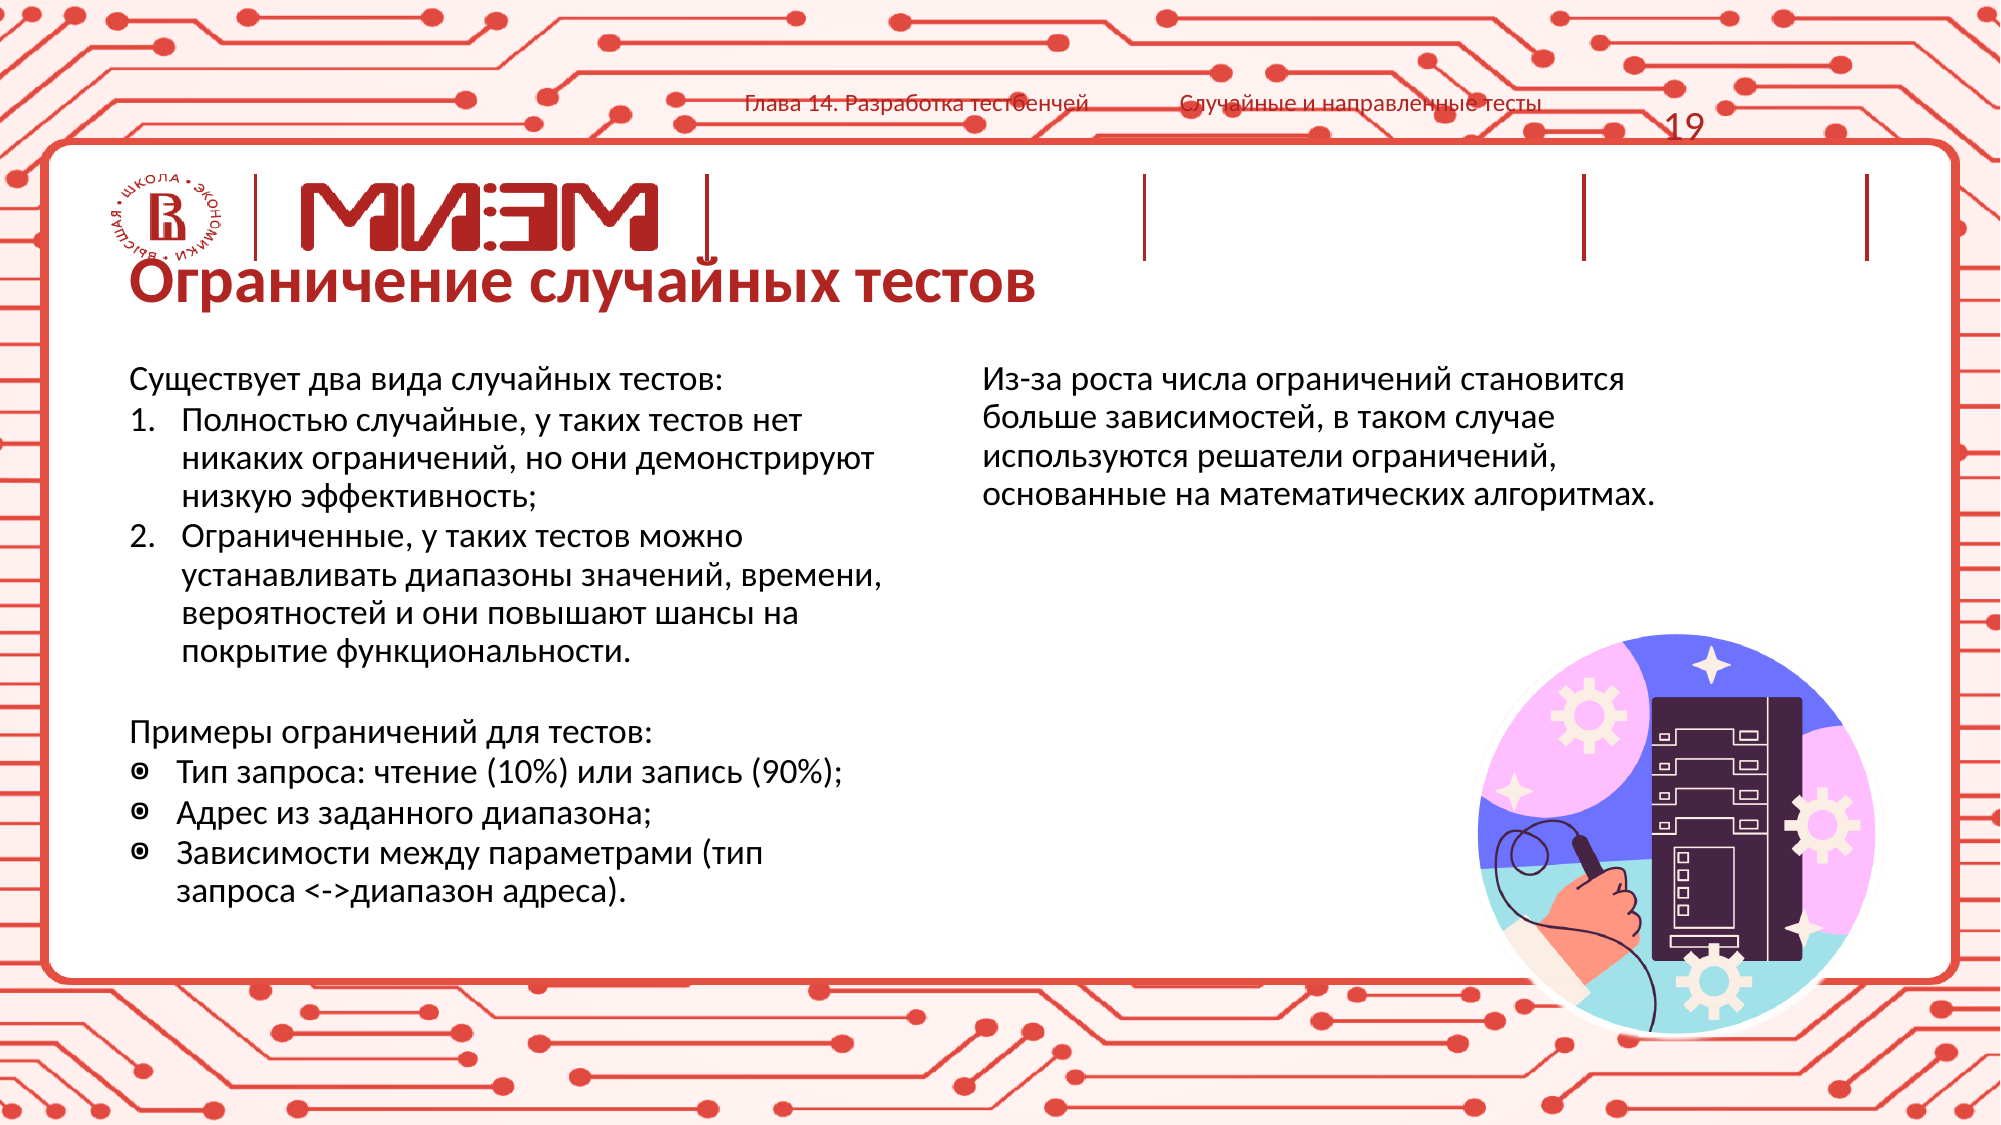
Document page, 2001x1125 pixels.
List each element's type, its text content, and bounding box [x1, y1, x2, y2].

picture [0, 0, 2001, 1125]
list Существует два вида случайных тестов: Полностью случайные, у таких тестов нет никаких ограничений, но они демонстрируют низкую эффективность; Ограниченные, у таких тестов можно устанавливать диапазоны значений, времени, вероятностей и они повышают шансы на покрытие функциональности. Примеры ограничений для тестов: Тип запроса: чтение (10%) или запись (90%); Адрес из заданного диапазона; Зависимости между параметрами (тип запроса <->диапазон адреса). [114, 352, 905, 1047]
slide_number 19 [1637, 94, 1721, 154]
text_box Глава 14. Разработка тестбенчей [729, 78, 1125, 124]
title Ограничение случайных тестов [115, 210, 1147, 353]
list Из-за роста числа ограничений становится больше зависимостей, в таком случае используются решатели ограничений, основанные на математических алгоритмах. [967, 352, 1758, 1047]
text_box Случайные и направленные тесты [1164, 78, 1560, 124]
